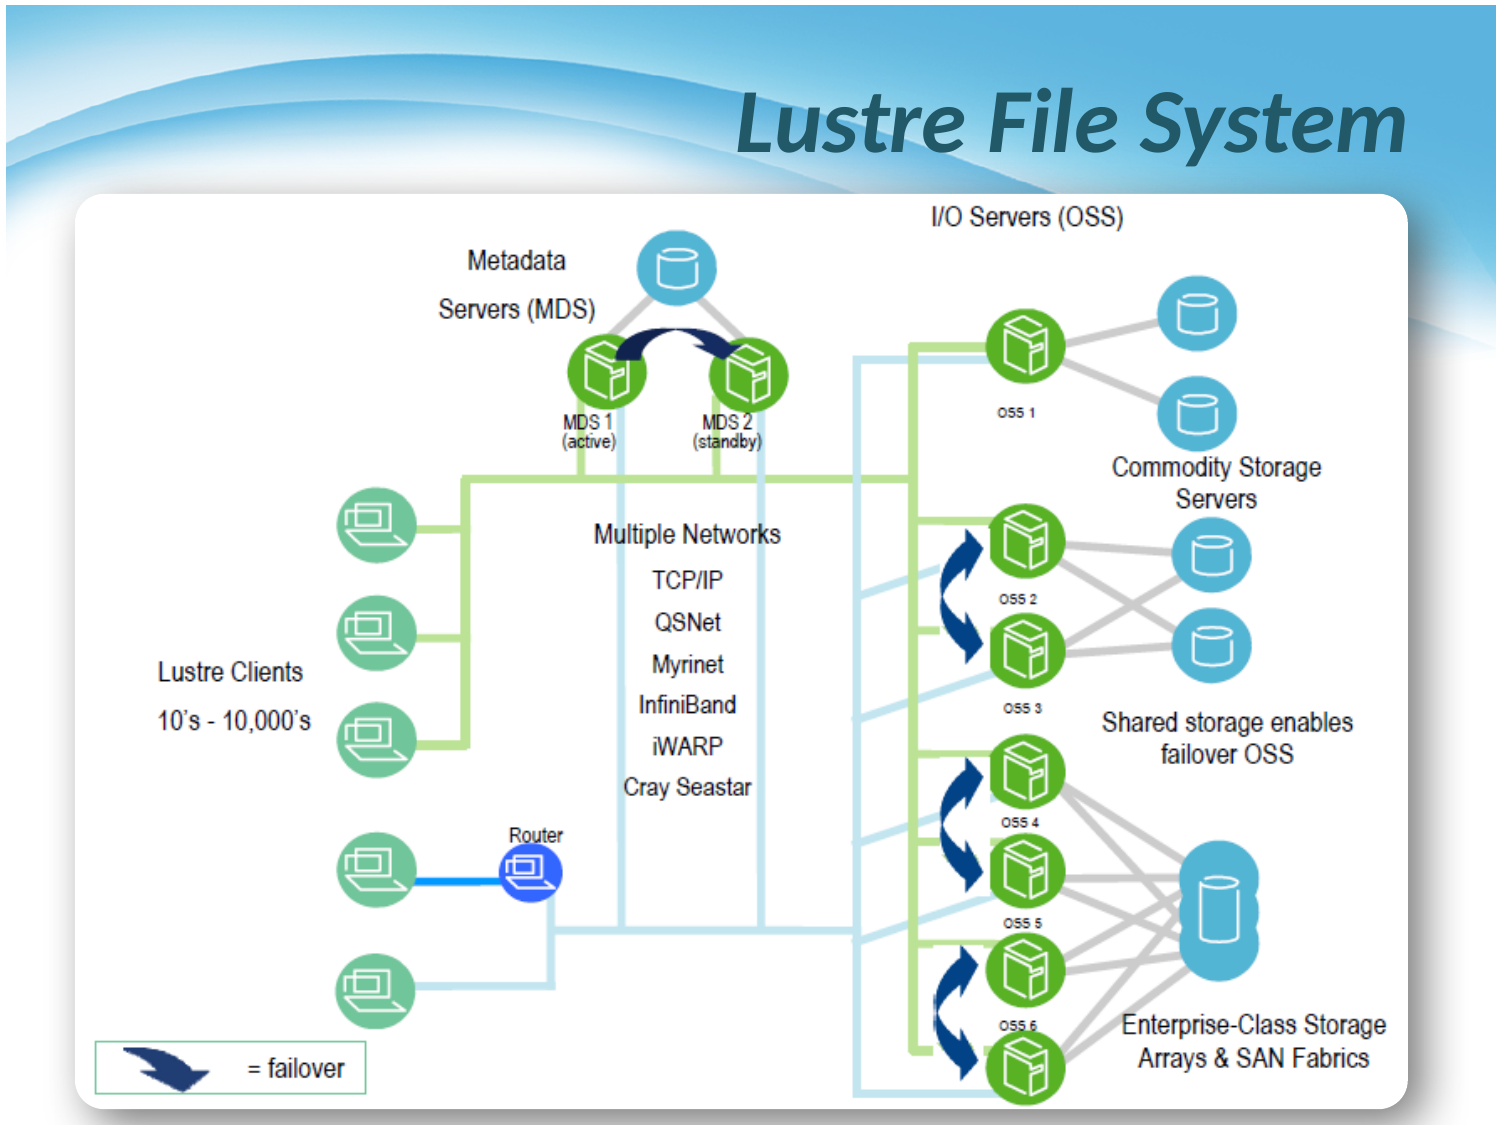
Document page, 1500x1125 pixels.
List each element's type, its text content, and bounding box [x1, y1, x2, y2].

title Lustre File System [75, 45, 1425, 188]
picture [0, 0, 1500, 1125]
